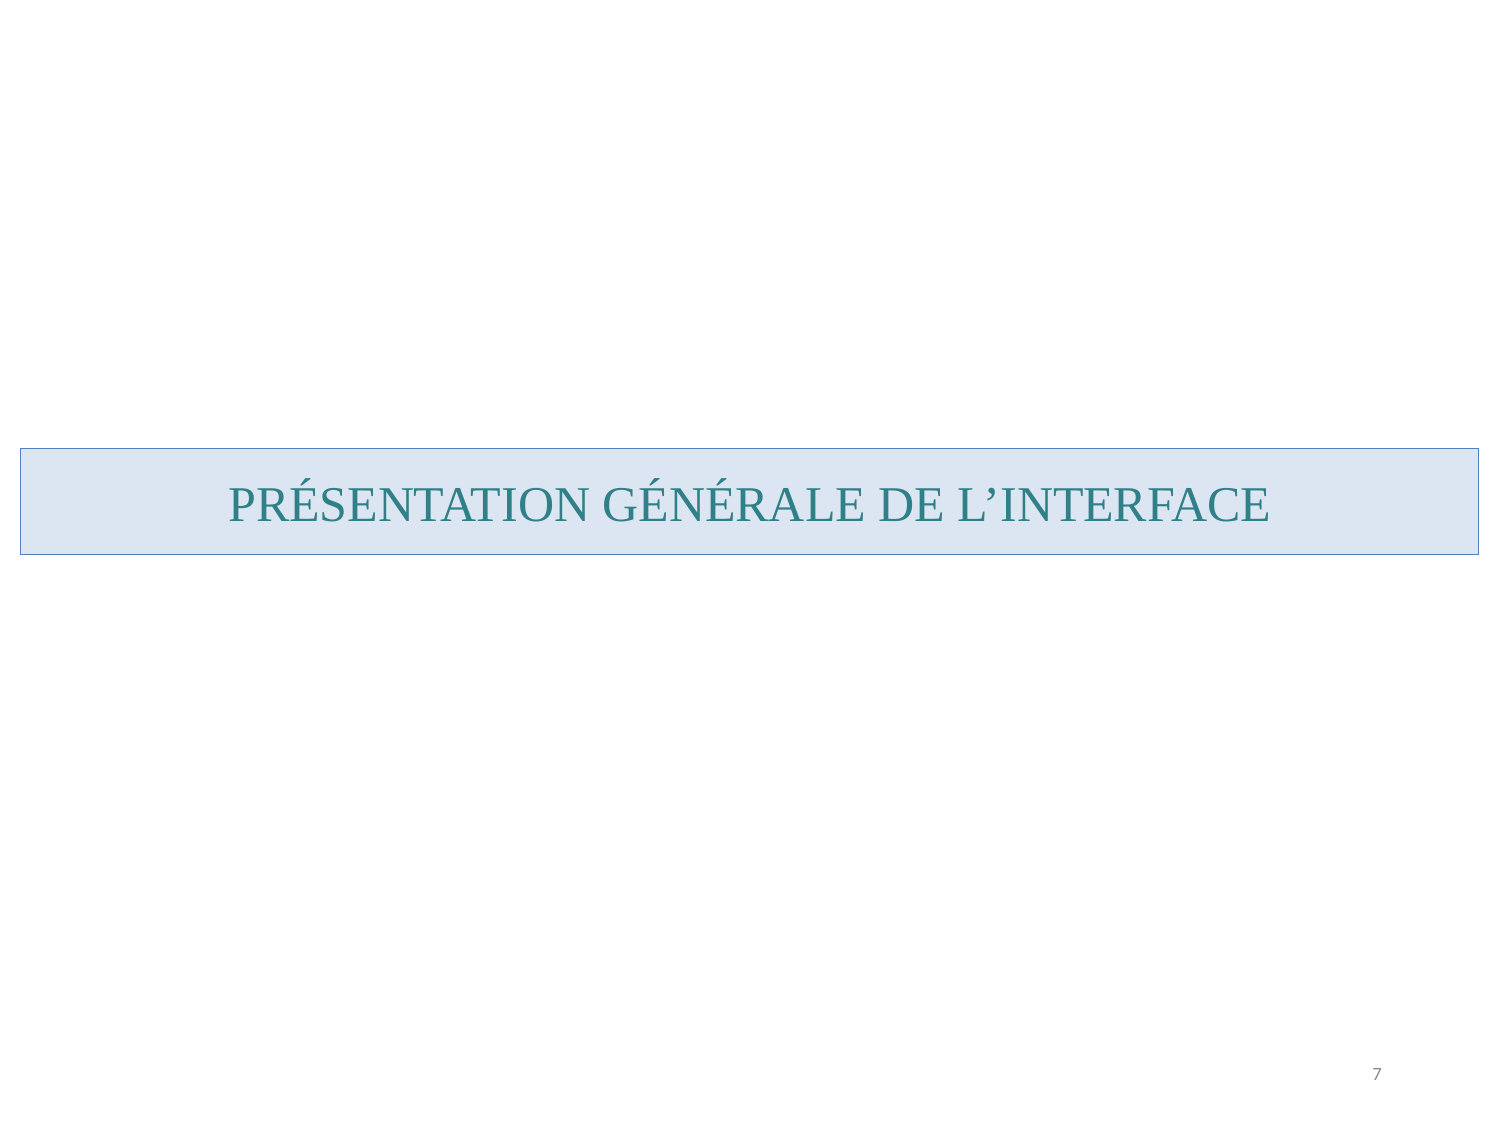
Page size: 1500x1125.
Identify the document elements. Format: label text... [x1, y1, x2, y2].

text_box 1 [1059, 1042, 1397, 1103]
text_box PRéSENTATION GéNéRALE DE L’INTERFACE [20, 448, 1479, 555]
